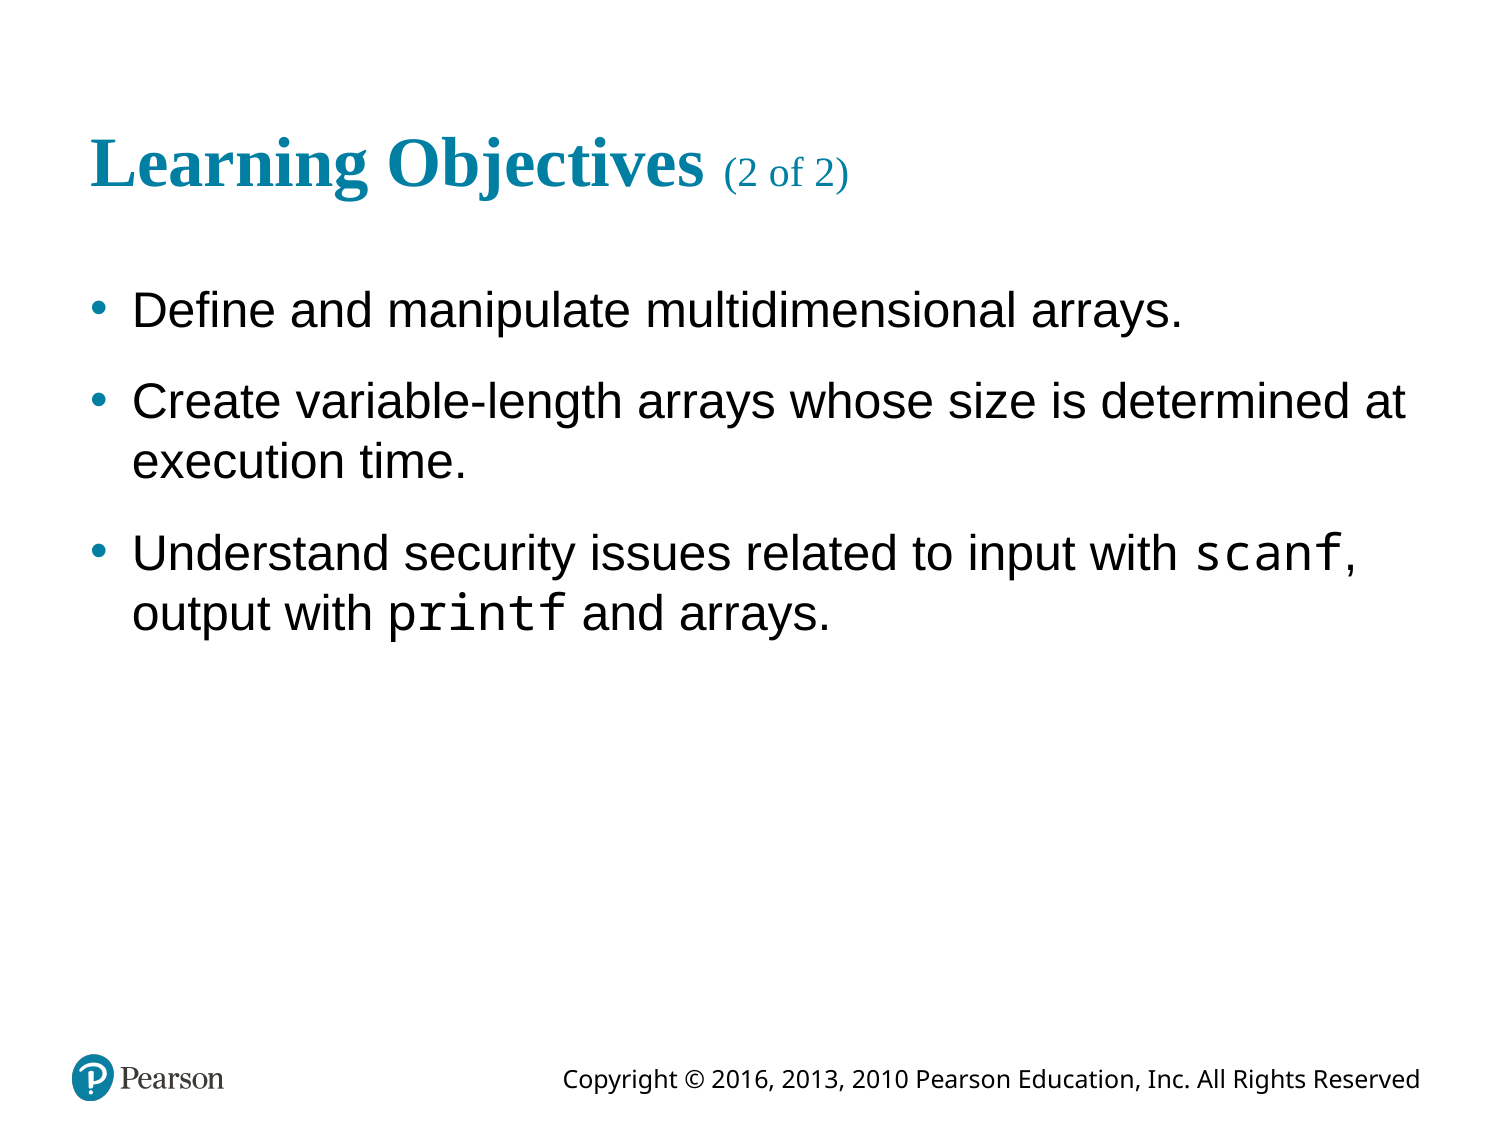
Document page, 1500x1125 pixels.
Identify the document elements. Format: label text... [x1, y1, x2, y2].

picture [72, 1087, 83, 1101]
picture [98, 1054, 224, 1101]
picture [80, 1063, 106, 1088]
picture [72, 1054, 88, 1070]
list Define and manipulate multidimensional arrays. Create variable-length arrays whose size is determined at execution time. Understand security issues related to input with scanf, output with printf and arrays. [75, 262, 1425, 1005]
title Learning Objectives (2 of 2) [75, 35, 1425, 216]
